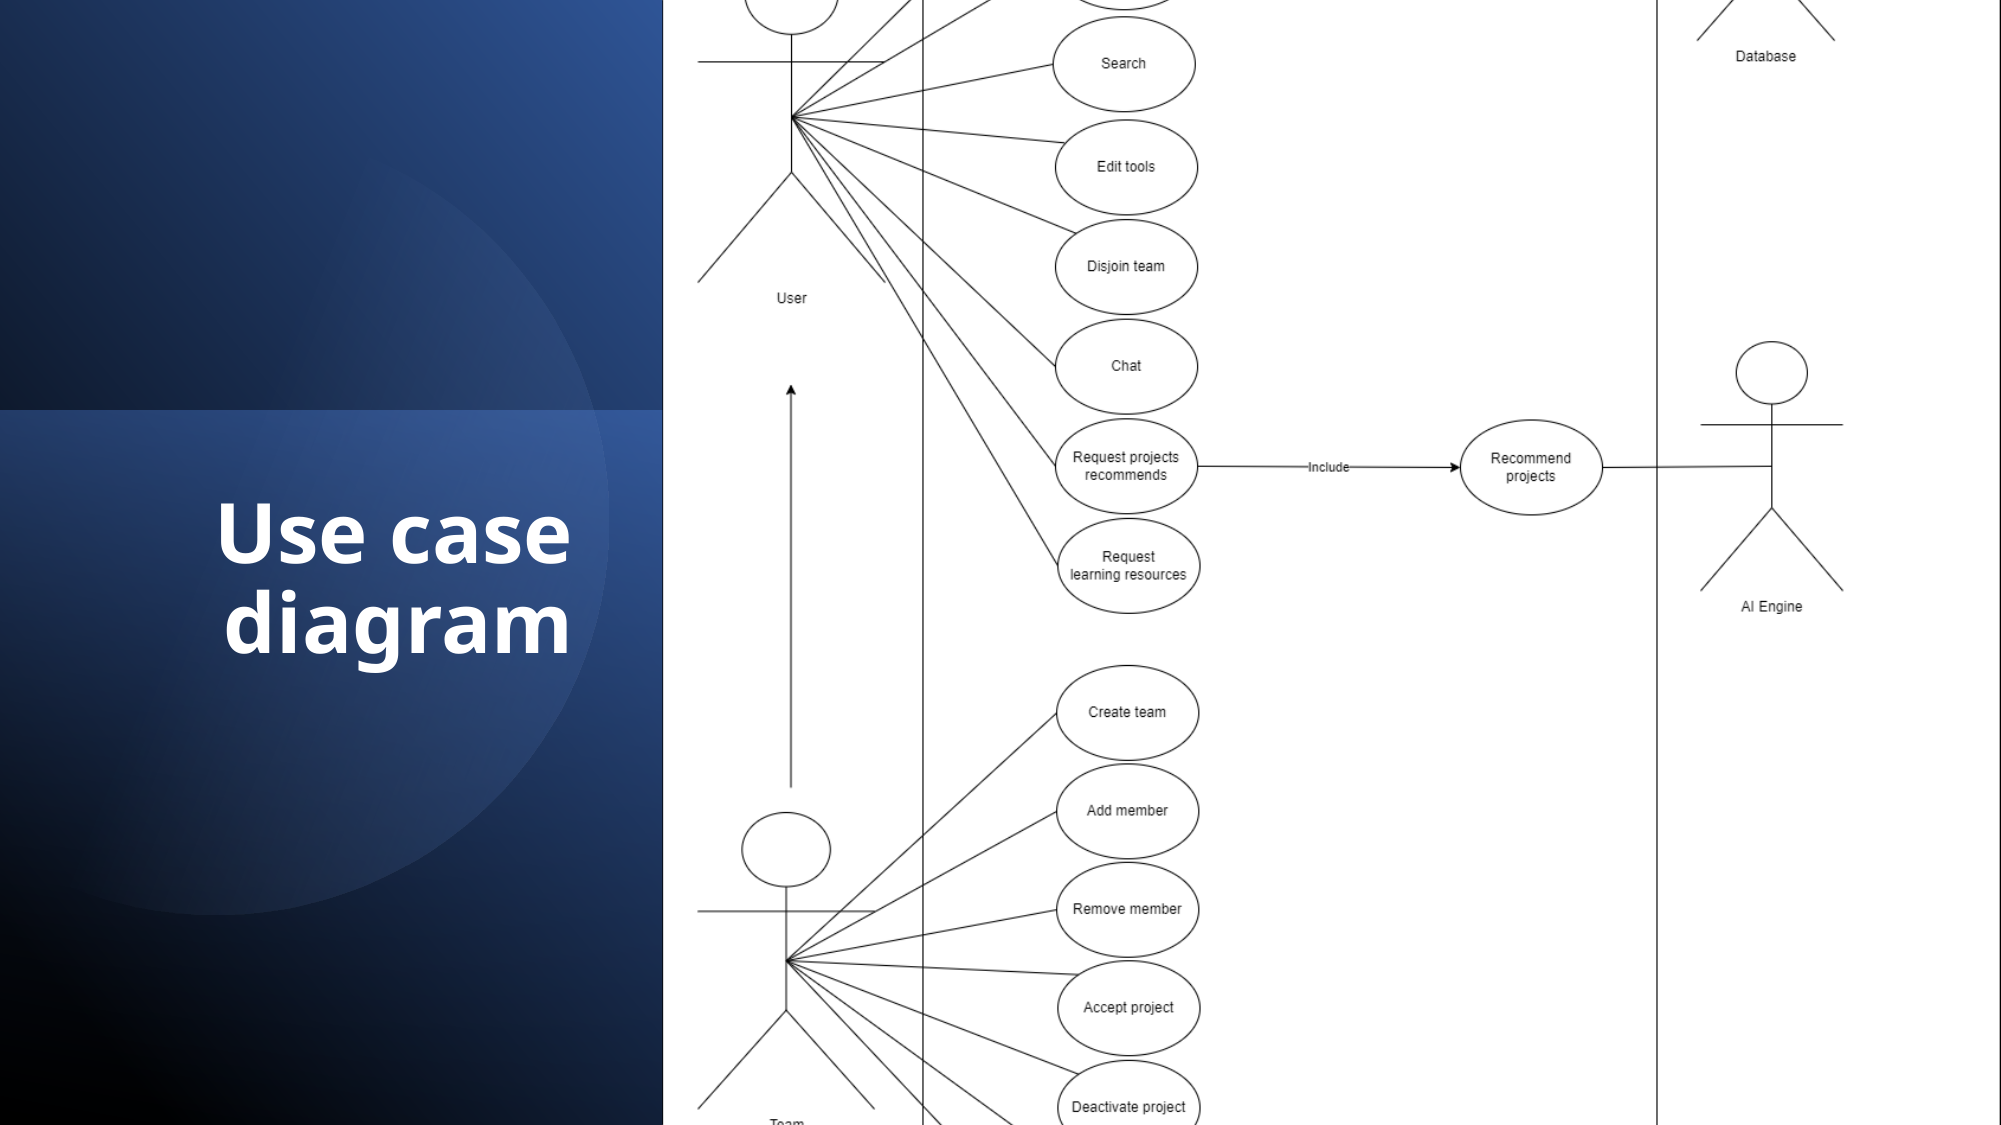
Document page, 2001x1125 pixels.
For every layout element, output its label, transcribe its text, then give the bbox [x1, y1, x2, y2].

text_box [0, 0, 662, 409]
title Use case diagram [87, 484, 589, 1064]
text_box [0, 409, 662, 1125]
picture [662, 0, 2001, 1125]
text_box [0, 124, 610, 895]
